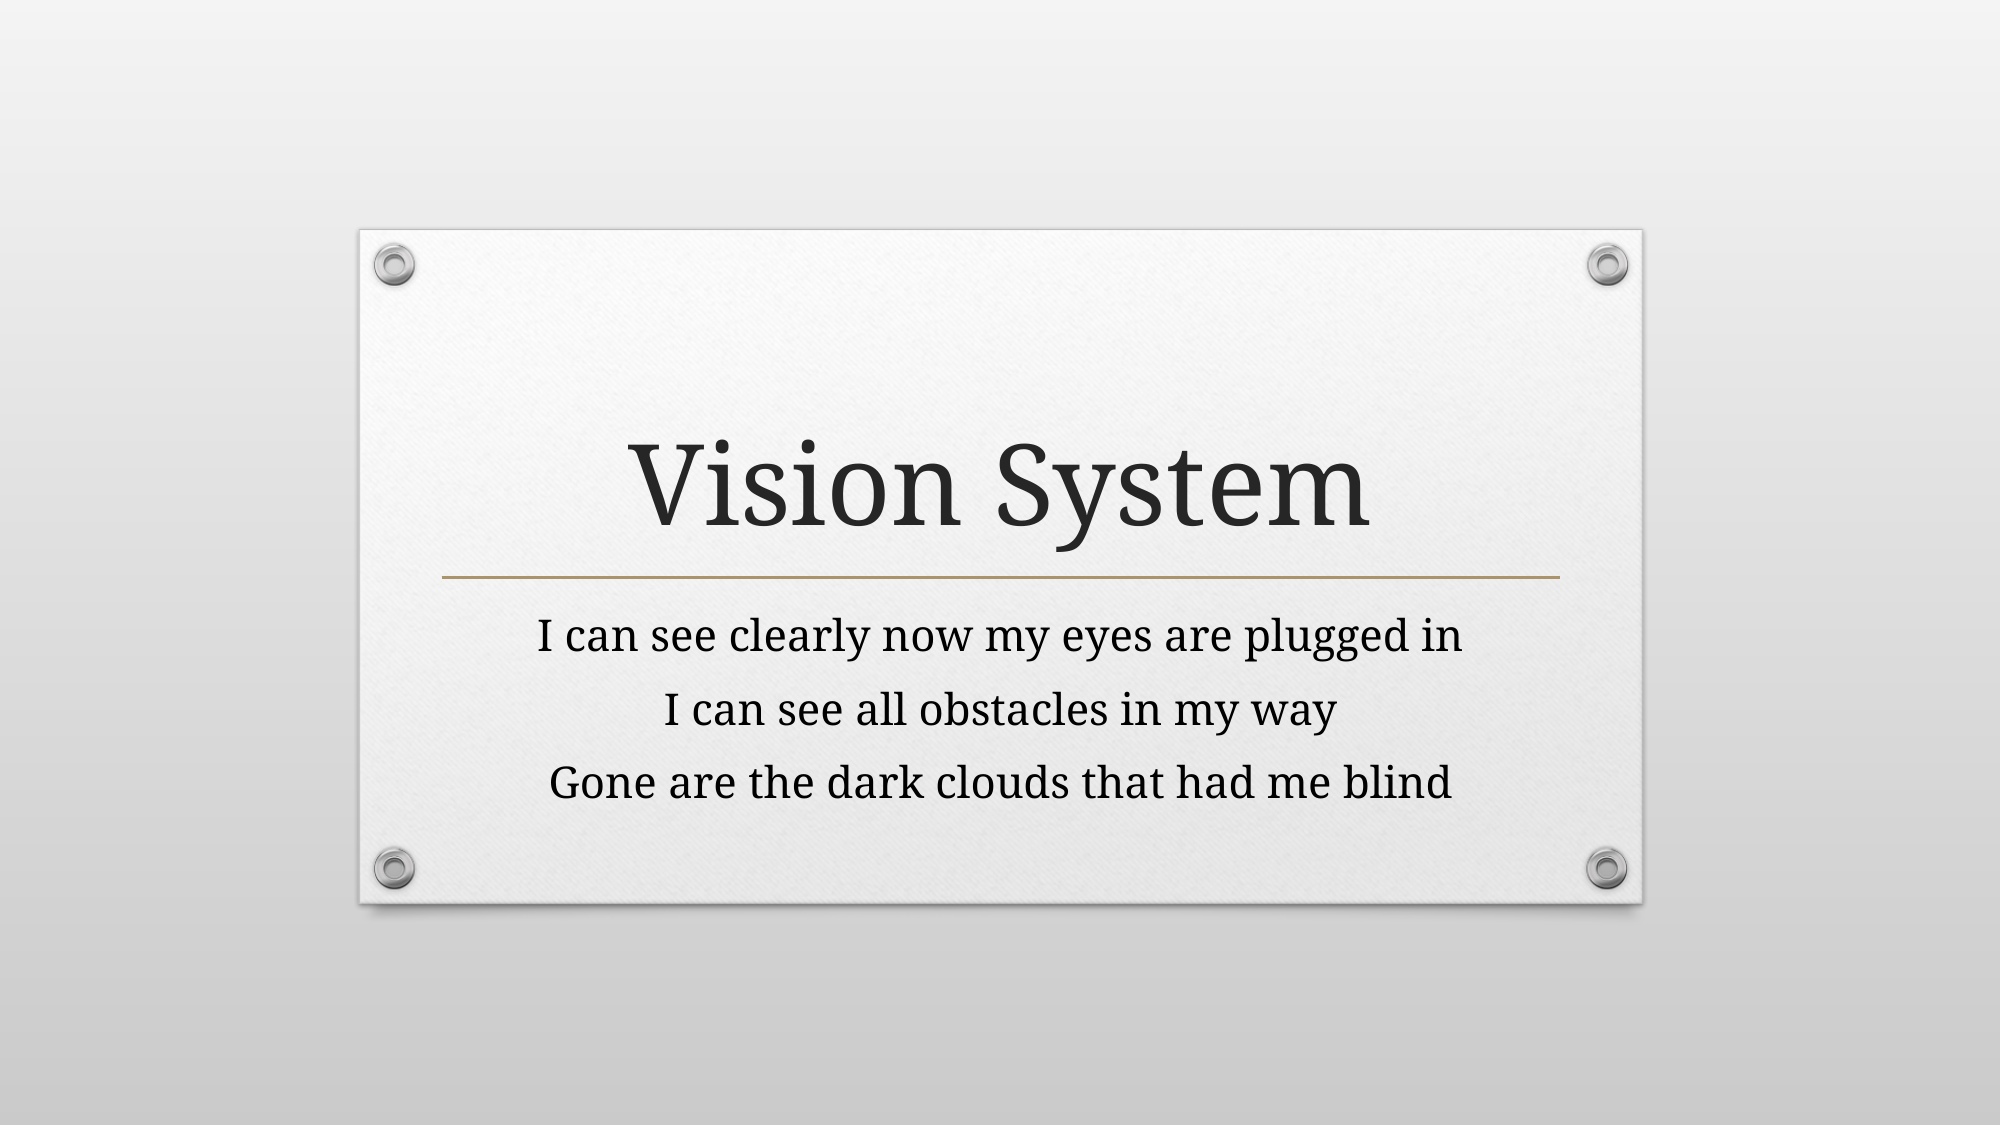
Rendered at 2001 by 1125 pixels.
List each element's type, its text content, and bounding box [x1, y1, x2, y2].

subtitle I can see clearly now my eyes are plugged in I can see all obstacles in my way Gone are the dark clouds that had me blind [441, 600, 1560, 817]
picture [0, 0, 2000, 1125]
title Vision System [441, 306, 1560, 556]
